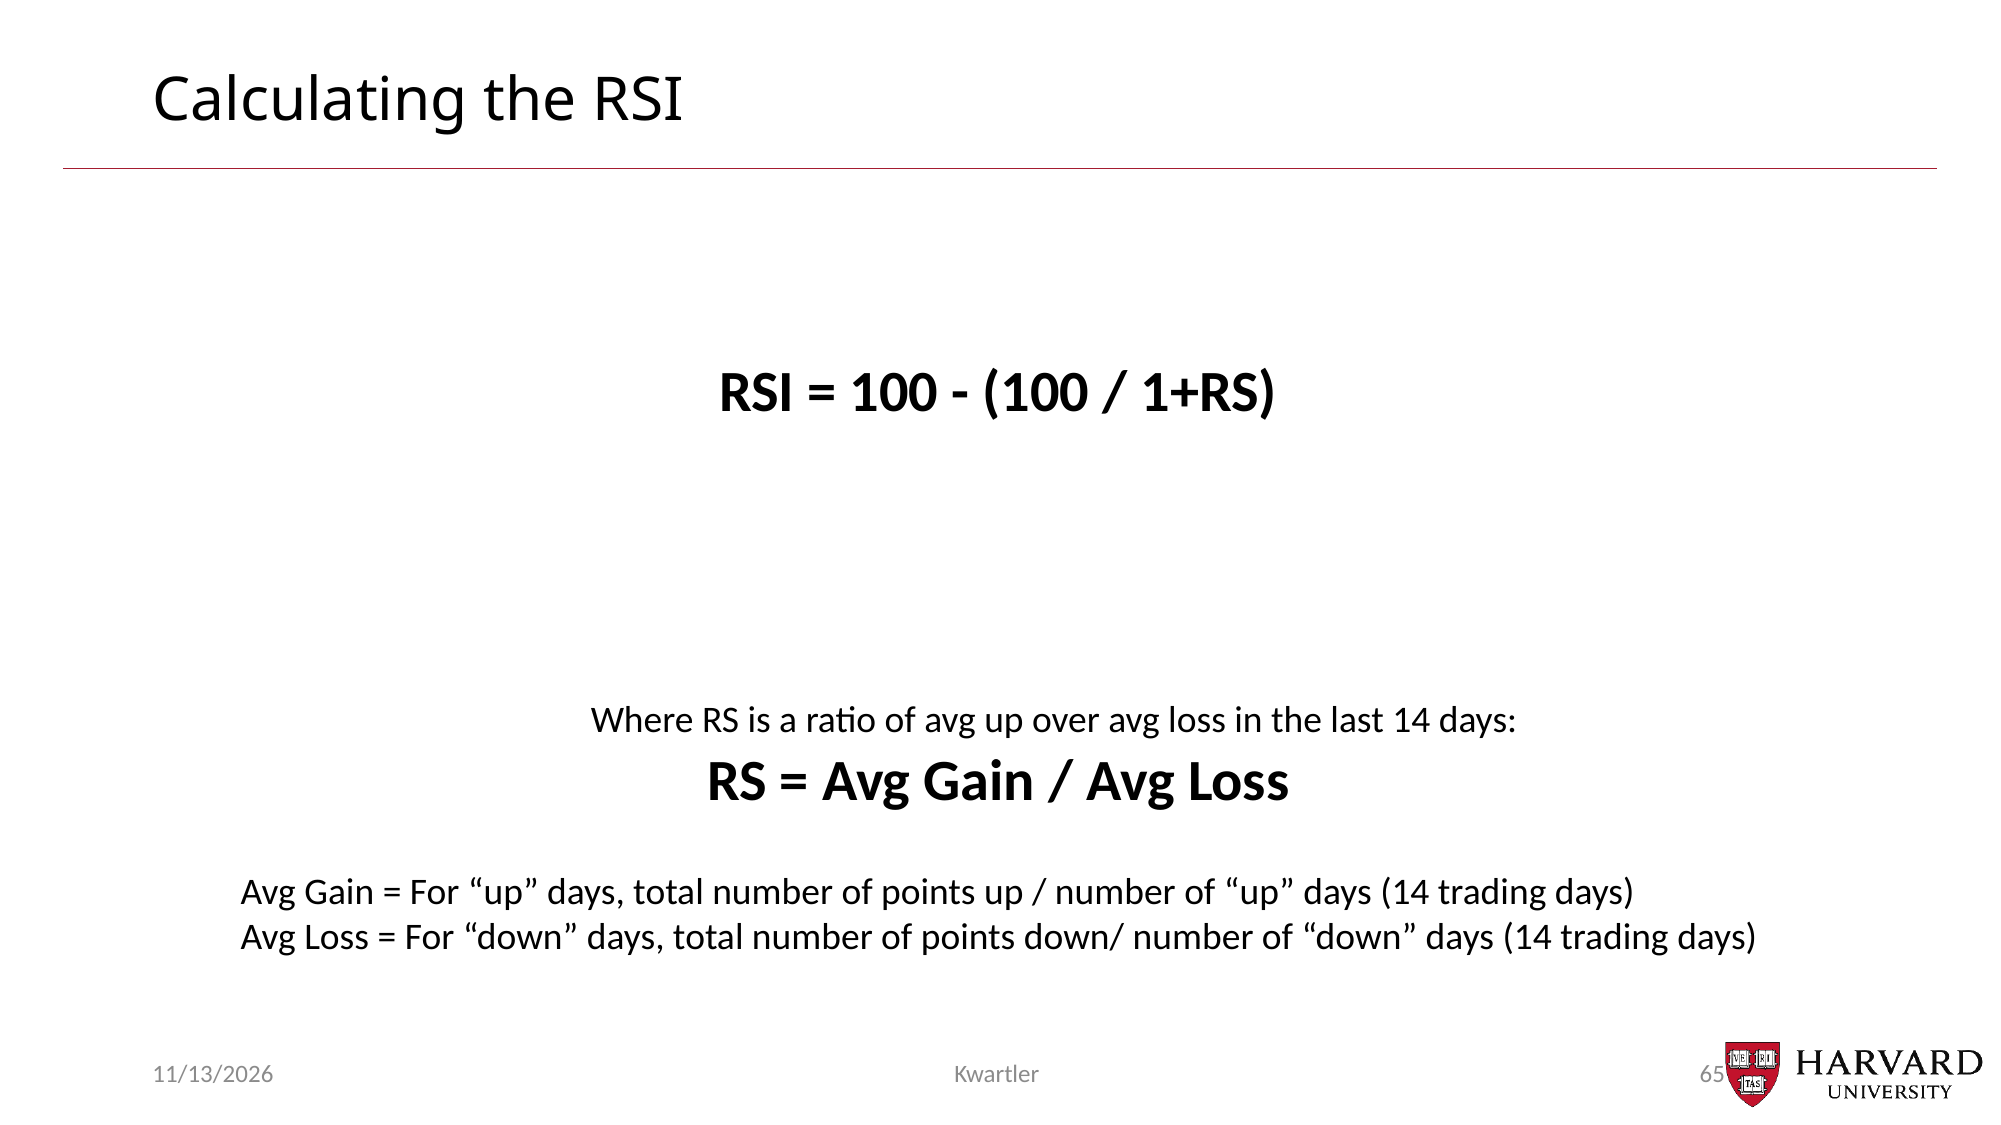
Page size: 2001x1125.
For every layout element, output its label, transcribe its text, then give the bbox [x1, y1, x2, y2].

text_box RSI = 100 - (100 / 1+RS) [704, 345, 1293, 431]
text_box Where RS is a ratio of avg up over avg loss in the last 14 days: [576, 687, 1542, 747]
title Calculating the RSI [137, 59, 1863, 142]
text_box Avg Gain = For “up” days, total number of points up / number of “up” days (14 trading days) Avg Loss = For “down” days, total number of points down/ number of “down” days (14 trading days) [225, 859, 1774, 965]
footer Kwartler [662, 1042, 1338, 1103]
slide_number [137, 1042, 588, 1103]
picture [1703, 1024, 2001, 1125]
text_box RS = Avg Gain / Avg Loss [692, 747, 1305, 820]
text_box 65 [1412, 1042, 1741, 1103]
